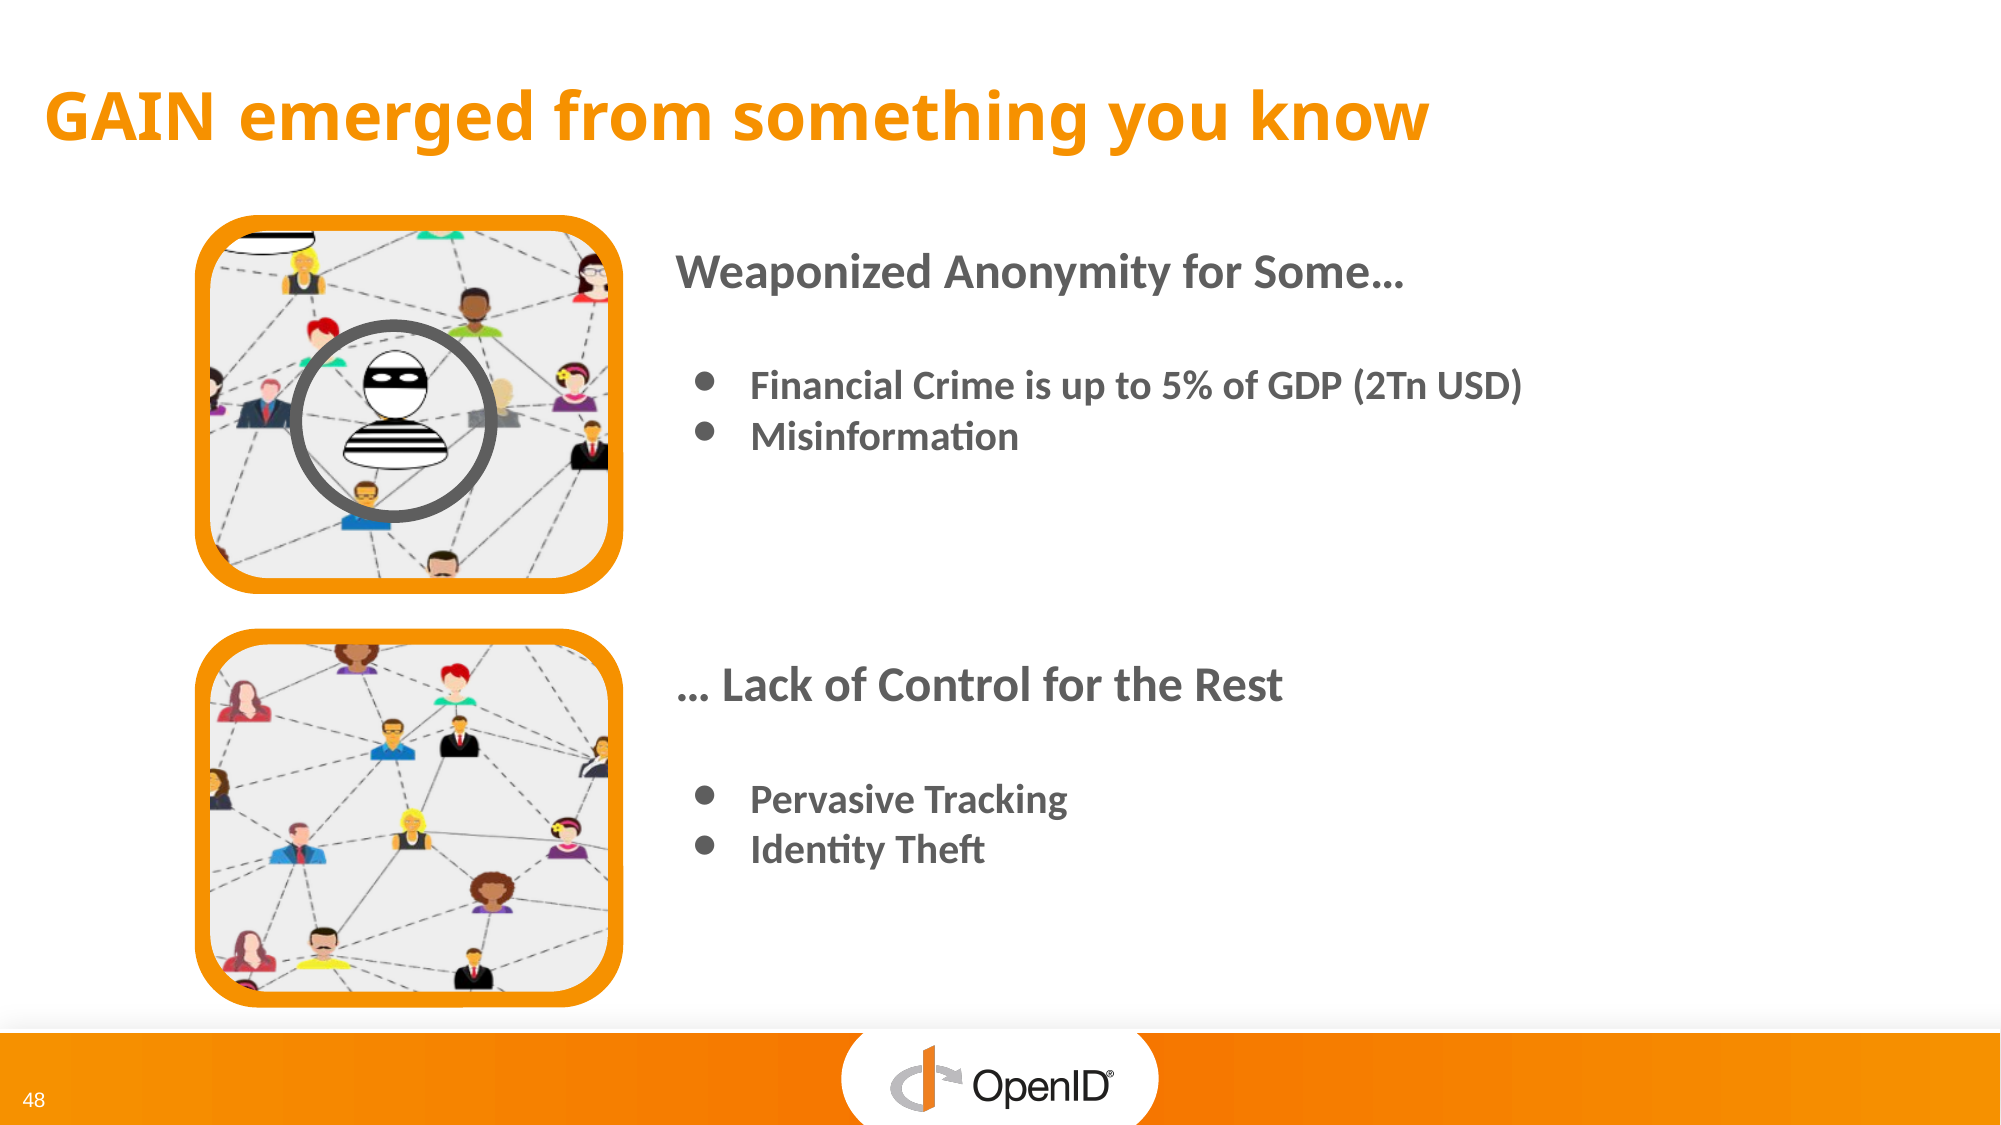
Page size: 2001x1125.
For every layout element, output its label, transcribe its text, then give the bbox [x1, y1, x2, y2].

text_box GAIN emerged from something you know [28, 38, 1929, 173]
text_box [613, 657, 624, 979]
text_box … Lack of Control for the Rest Pervasive Tracking Identity Theft [660, 644, 1616, 836]
text_box [226, 999, 592, 1008]
picture [873, 1032, 1127, 1125]
text_box [194, 658, 204, 978]
text_box [218, 215, 600, 229]
text_box [231, 588, 587, 594]
picture [209, 644, 609, 992]
text_box Weaponized Anonymity for Some… Financial Crime is up to 5% of GDP (2Tn USD) Misinformation [660, 230, 1616, 422]
picture [209, 230, 609, 579]
text_box [194, 245, 204, 564]
text_box [613, 243, 624, 566]
text_box [219, 628, 599, 642]
